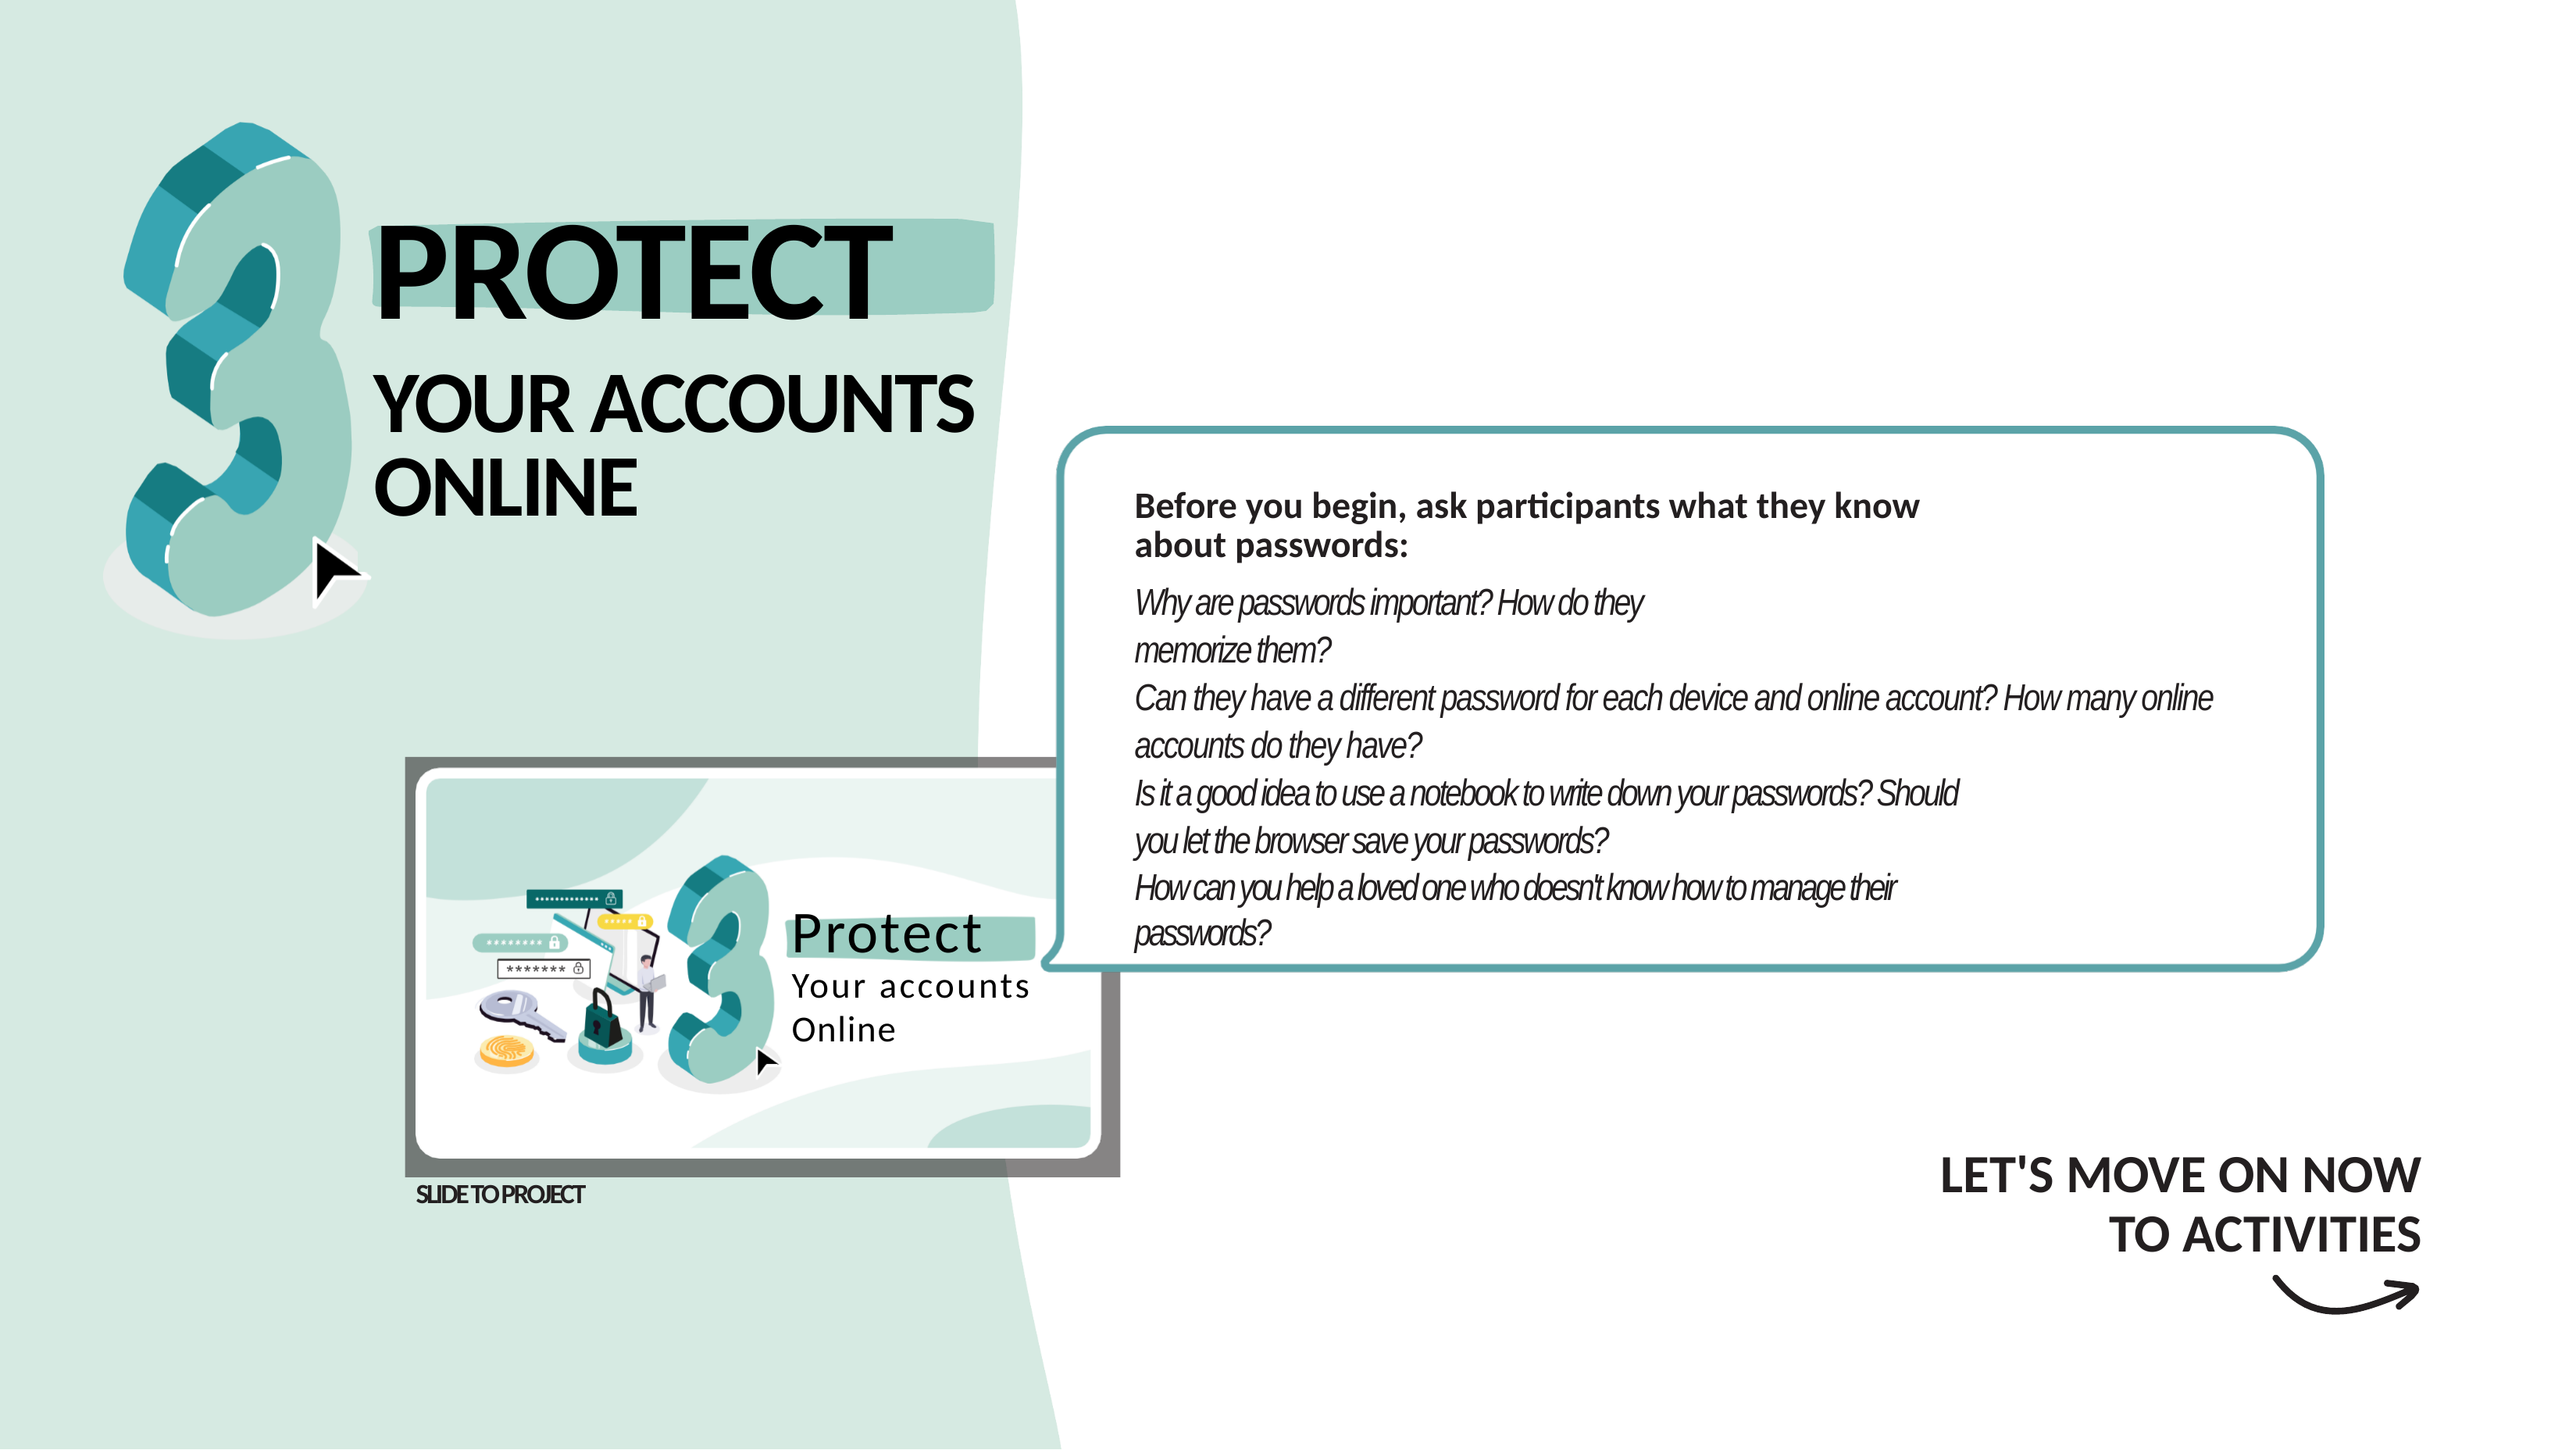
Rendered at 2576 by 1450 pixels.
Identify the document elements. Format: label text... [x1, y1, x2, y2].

text_box LET'S MOVE ON NOW TO ACTIVITIES [2331, 1143, 2423, 1262]
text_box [0, 0, 2325, 1450]
text_box [2331, 1280, 2420, 1315]
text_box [372, 173, 1408, 520]
